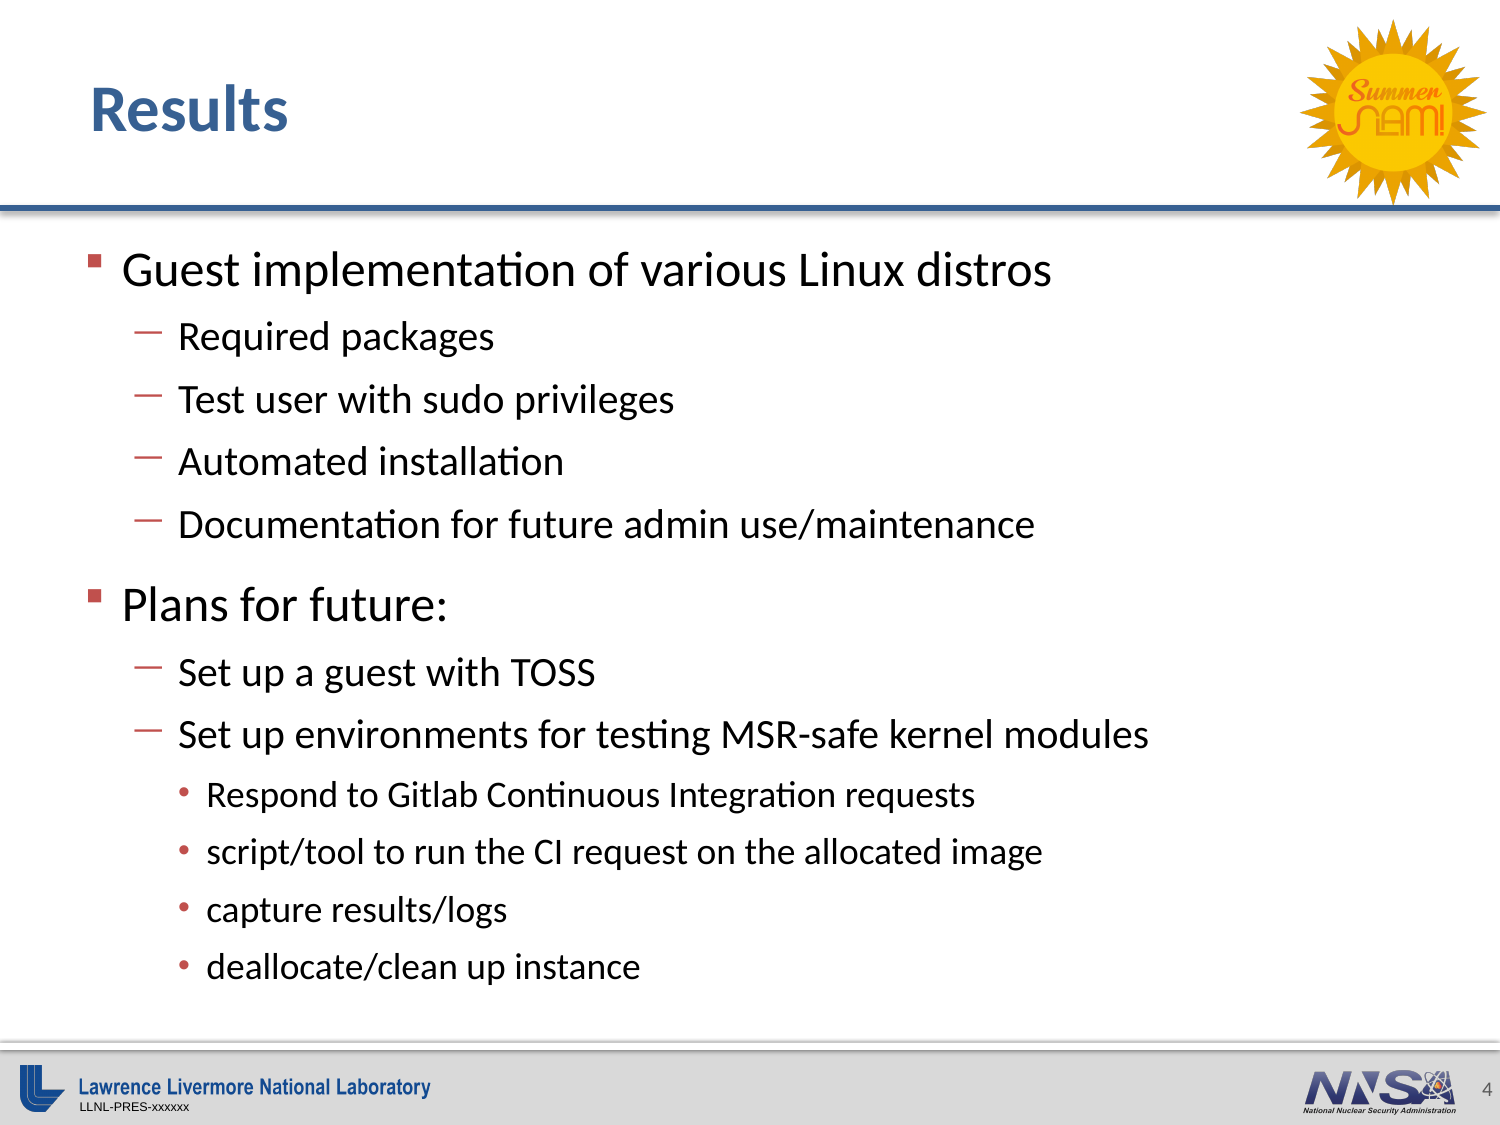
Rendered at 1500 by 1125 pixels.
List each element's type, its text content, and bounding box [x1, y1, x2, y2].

picture [20, 1065, 469, 1112]
picture [1255, 8, 1500, 212]
picture [1296, 1057, 1463, 1122]
title Results [75, 20, 1249, 200]
list Guest implementation of various Linux distros Required packages Test user with sudo privileges Automated installation Documentation for future admin use/maintenance Plans for future: Set up a guest with TOSS Set up environments for testing MSR-safe kernel modules Respond to Gitlab Continuous Integration requests script/tool to run the CI request on the allocated image capture results/logs deallocate/clean up instance [75, 236, 1425, 1042]
